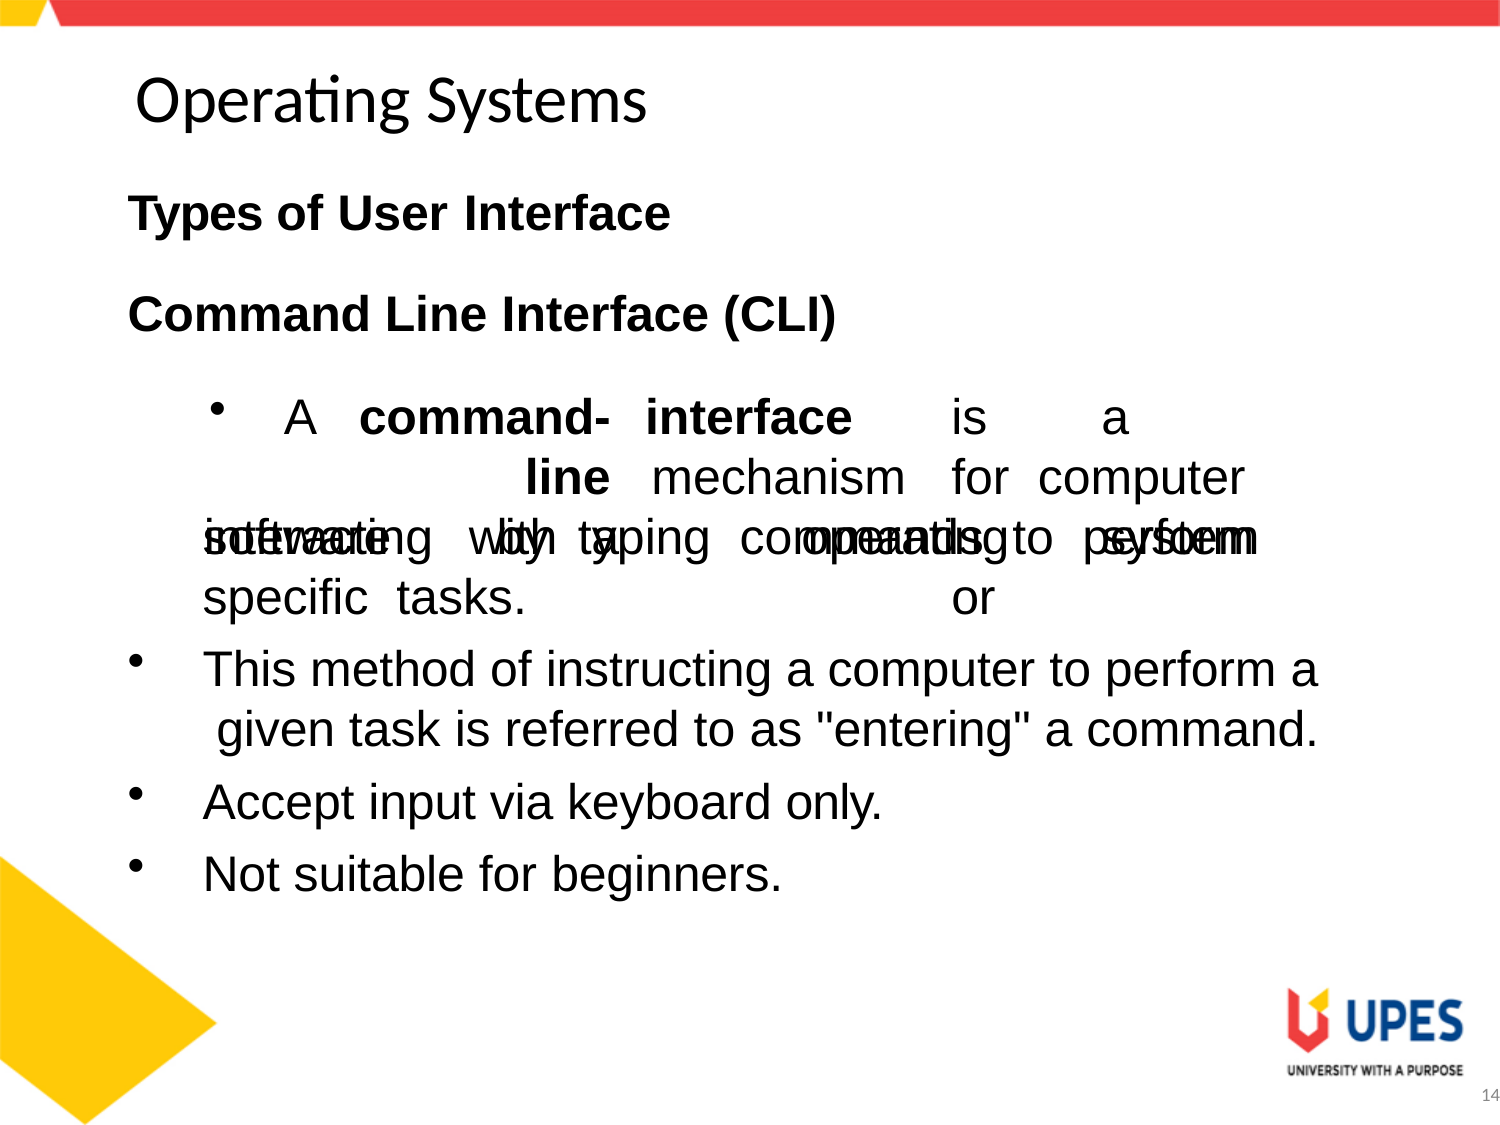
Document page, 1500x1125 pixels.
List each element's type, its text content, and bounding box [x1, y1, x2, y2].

text_box interface is a mechanism for computer operating system or [642, 382, 1375, 502]
text_box Types of User Interface Command Line Interface (CLI) [125, 177, 839, 342]
text_box A command-line interacting with a [125, 382, 620, 502]
slide_number 14 [1474, 1084, 1500, 1125]
title Operating Systems [133, 51, 656, 177]
text_box software by typing commands to perform specific tasks. This method of instructing a computer to perform a given task is referred to as "entering" a command. Accept input via keyboard only. Not suitable for beginners. [125, 502, 1375, 902]
picture [0, 0, 1500, 1125]
